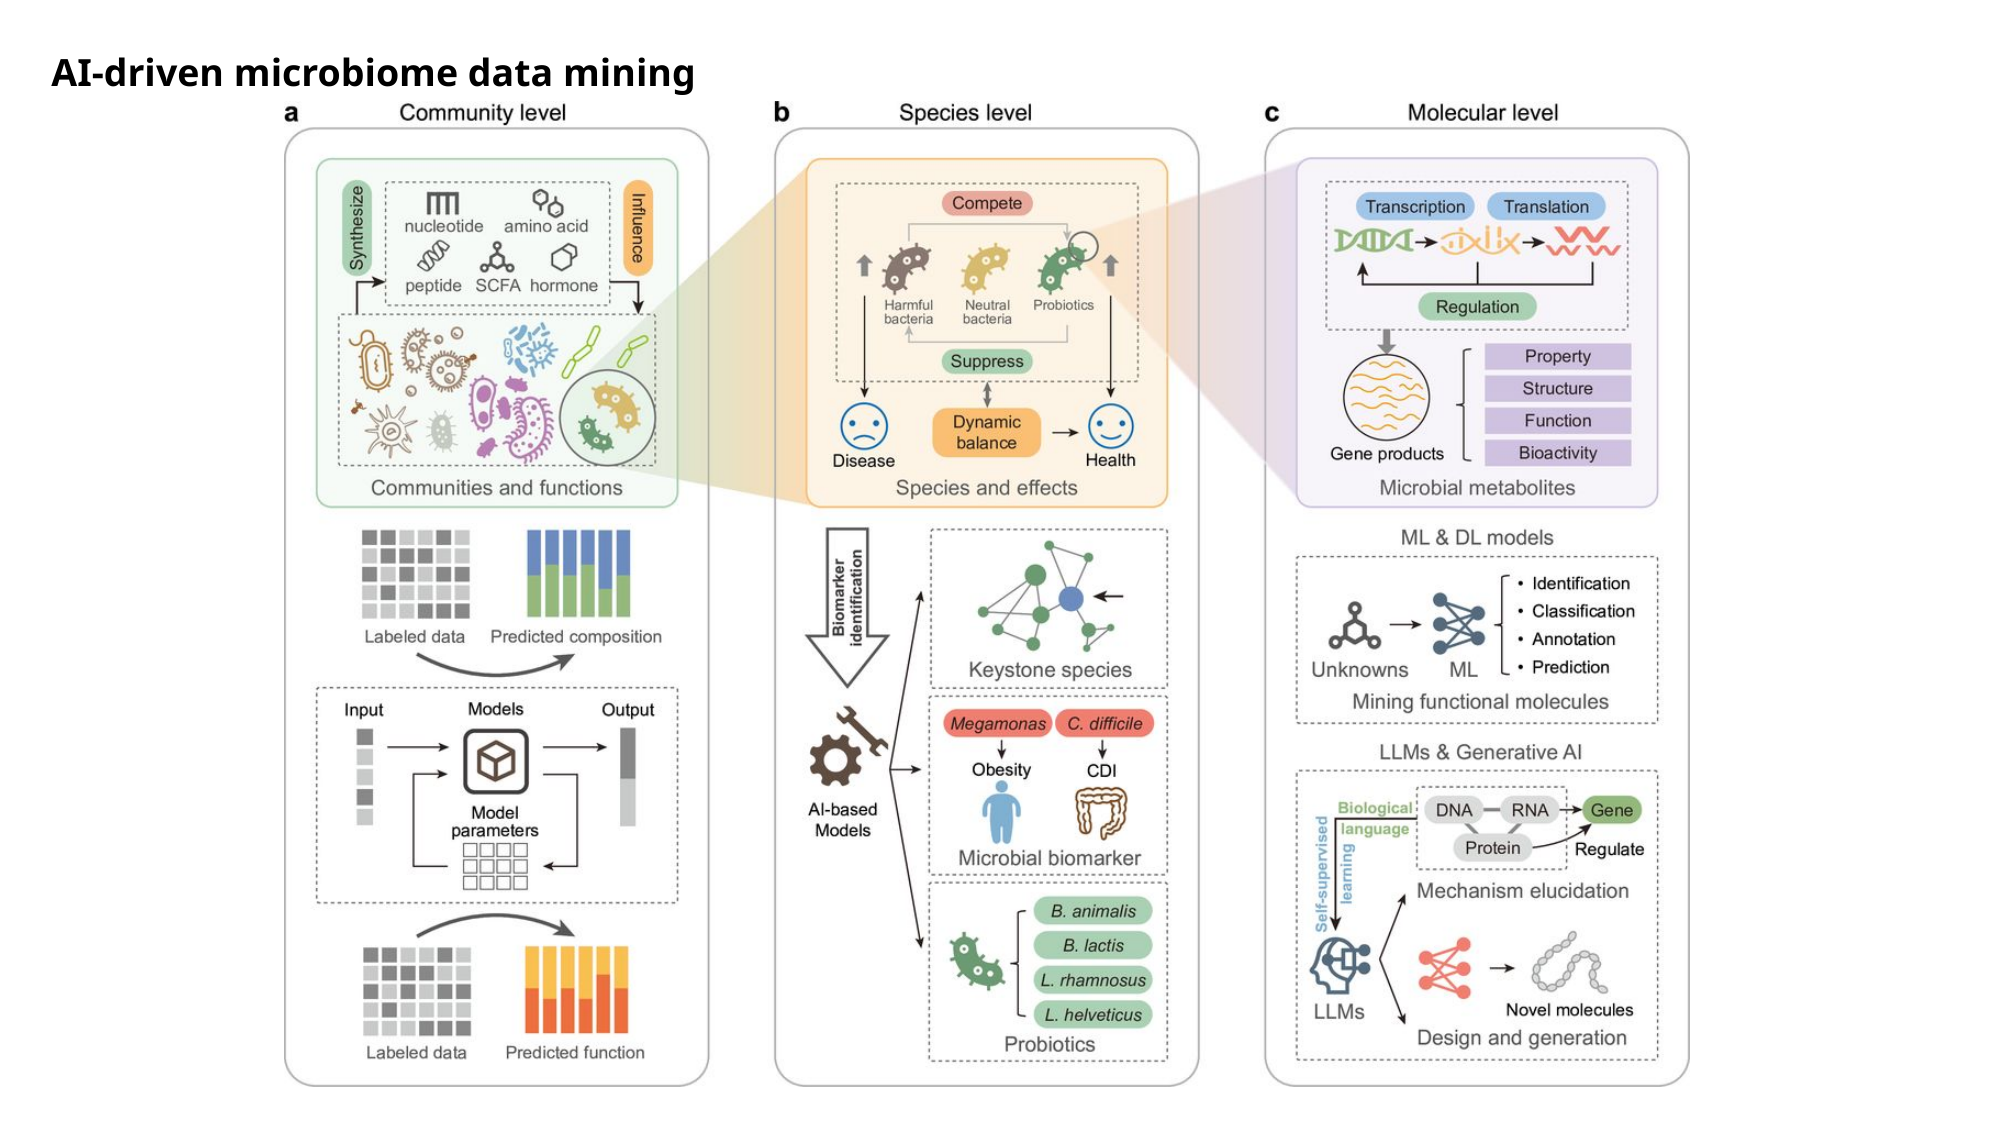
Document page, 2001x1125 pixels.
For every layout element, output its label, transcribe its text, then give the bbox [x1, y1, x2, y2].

picture [283, 101, 1690, 1087]
text_box AI-driven microbiome data mining [36, 41, 1982, 102]
